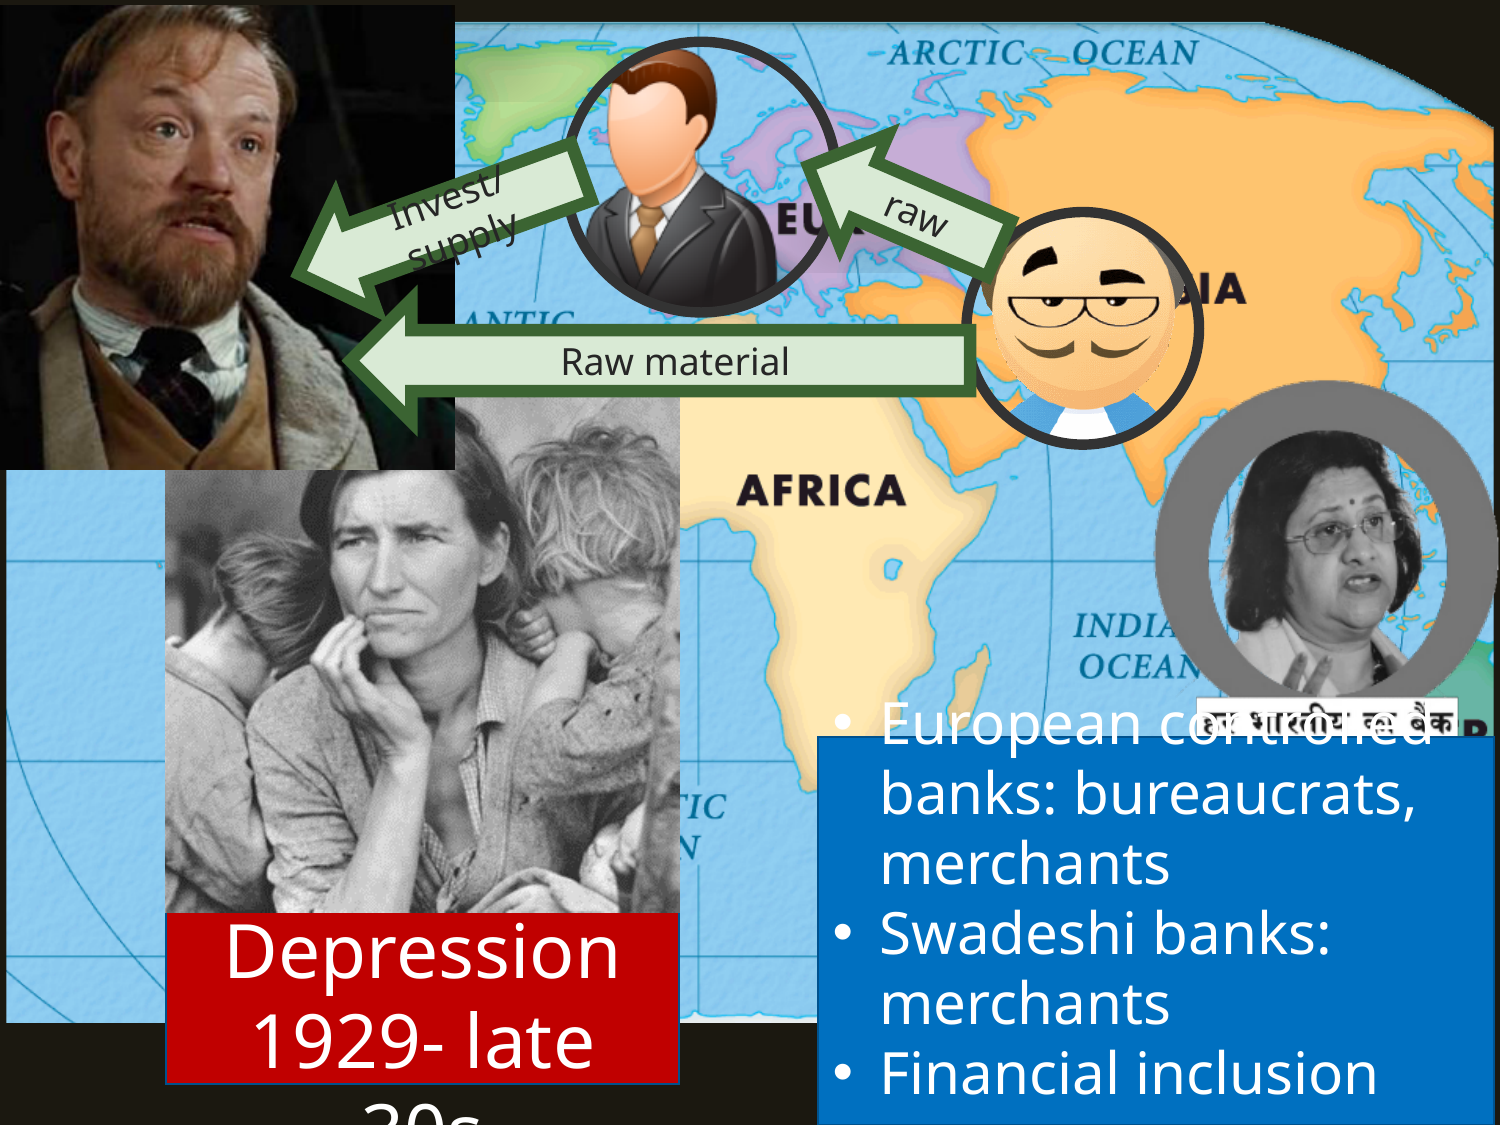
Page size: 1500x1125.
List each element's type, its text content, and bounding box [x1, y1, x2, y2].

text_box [165, 392, 680, 1085]
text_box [455, 177, 566, 269]
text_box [836, 177, 1001, 247]
picture [0, 0, 1500, 1023]
text_box European controlled banks: bureaucrats, merchants Swadeshi banks: merchants Financial inclusion very poor. [817, 757, 1495, 1125]
